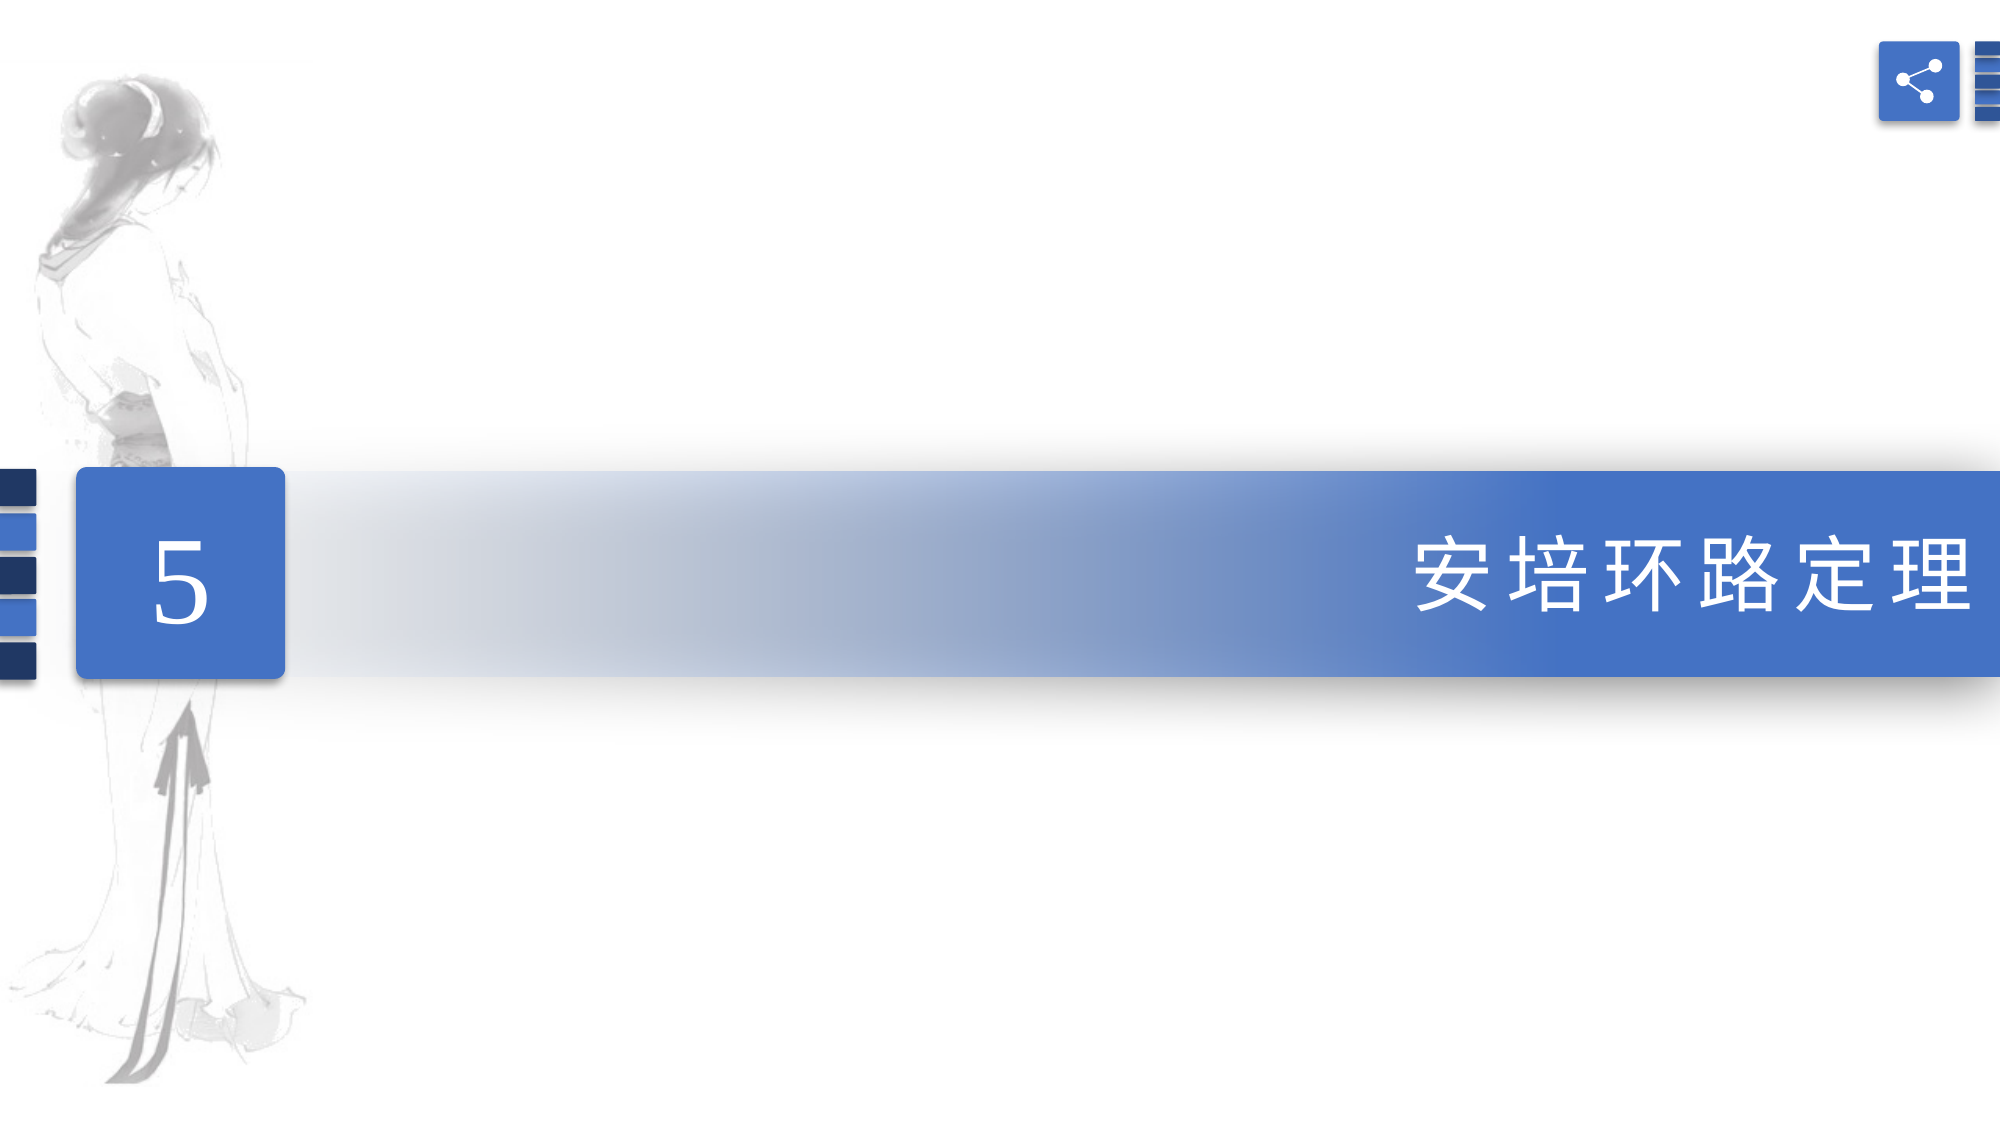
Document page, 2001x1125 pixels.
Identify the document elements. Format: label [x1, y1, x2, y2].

text_box [1878, 41, 2000, 121]
text_box [0, 467, 2000, 680]
picture [0, 680, 313, 1087]
picture [0, 58, 313, 467]
